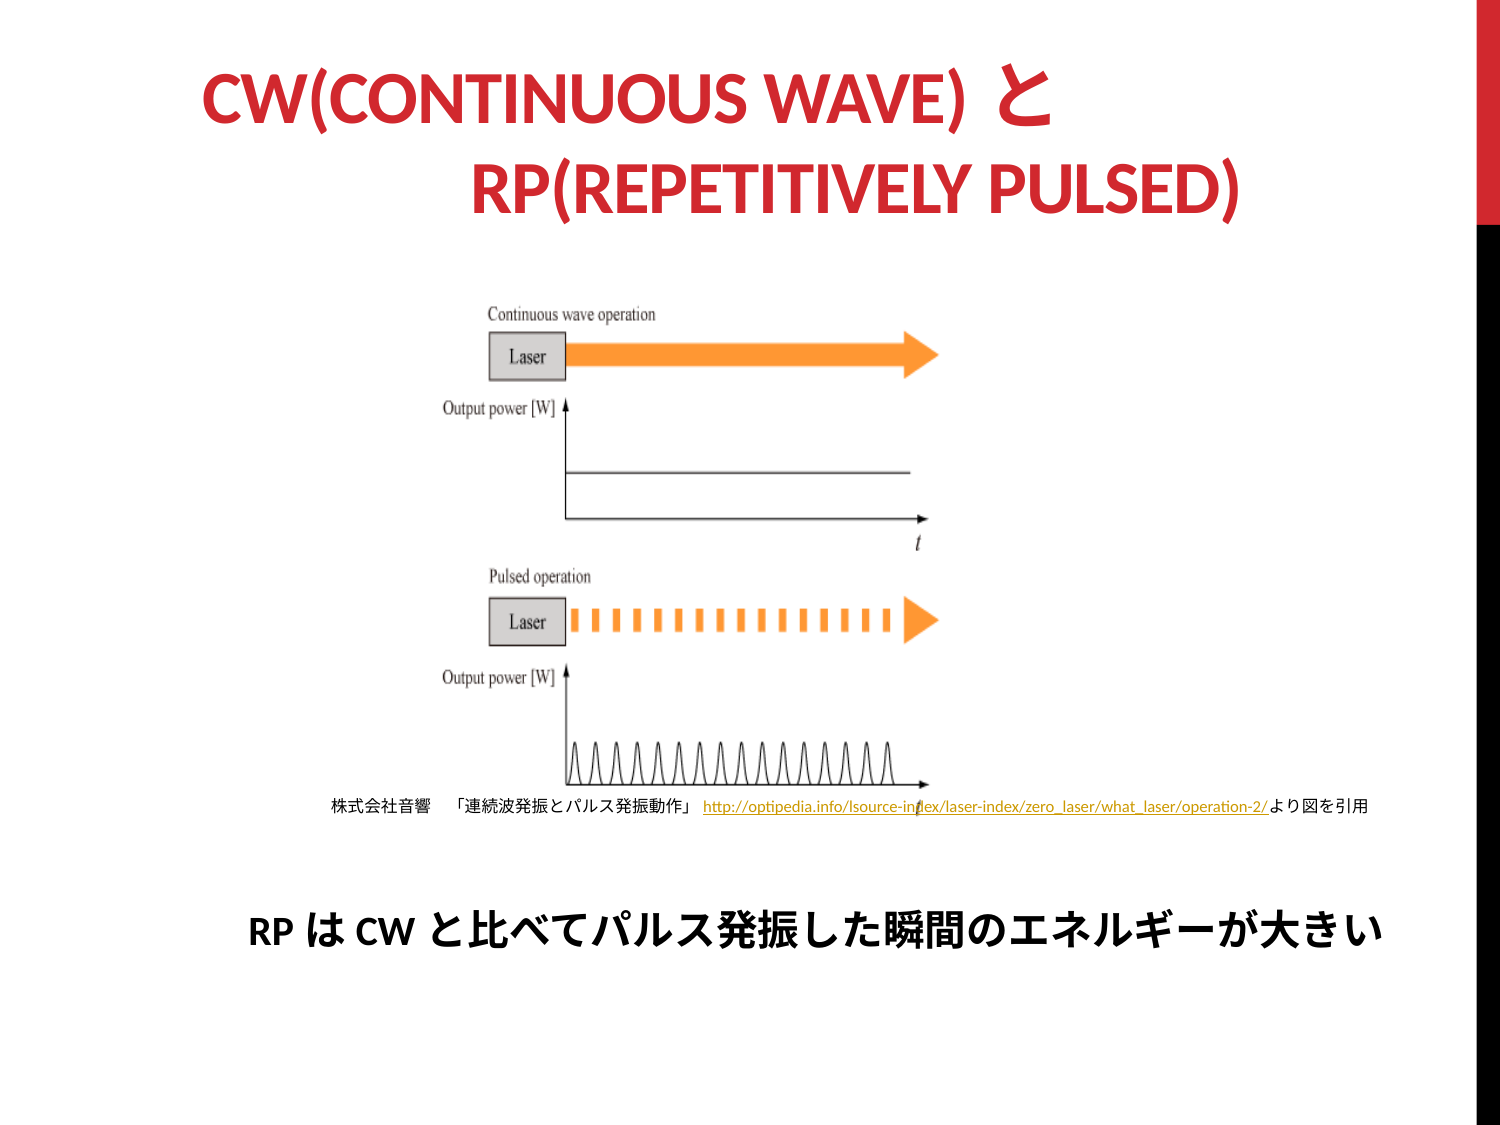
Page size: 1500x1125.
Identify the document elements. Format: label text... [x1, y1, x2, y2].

text_box 株式会社音響 「連続波発振とパルス発振動作」http://optipedia.info/lsource-index/laser-index/zero_laser/what_laser/operation-2/より図を引用 [1020, 788, 1384, 824]
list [423, 276, 1011, 825]
text_box RPはCWと比べてパルス発振した瞬間のエネルギーが大きい [233, 896, 1399, 961]
text_box 株式会社音響 「連続波発振とパルス発振動作」http://optipedia.info/lsource-index/laser-index/zero_laser/what_laser/operation-2/より図を引用 [316, 788, 422, 824]
title CW(Continuous Wave)と RP(Repetitively Pulsed) [0, 19, 1317, 237]
